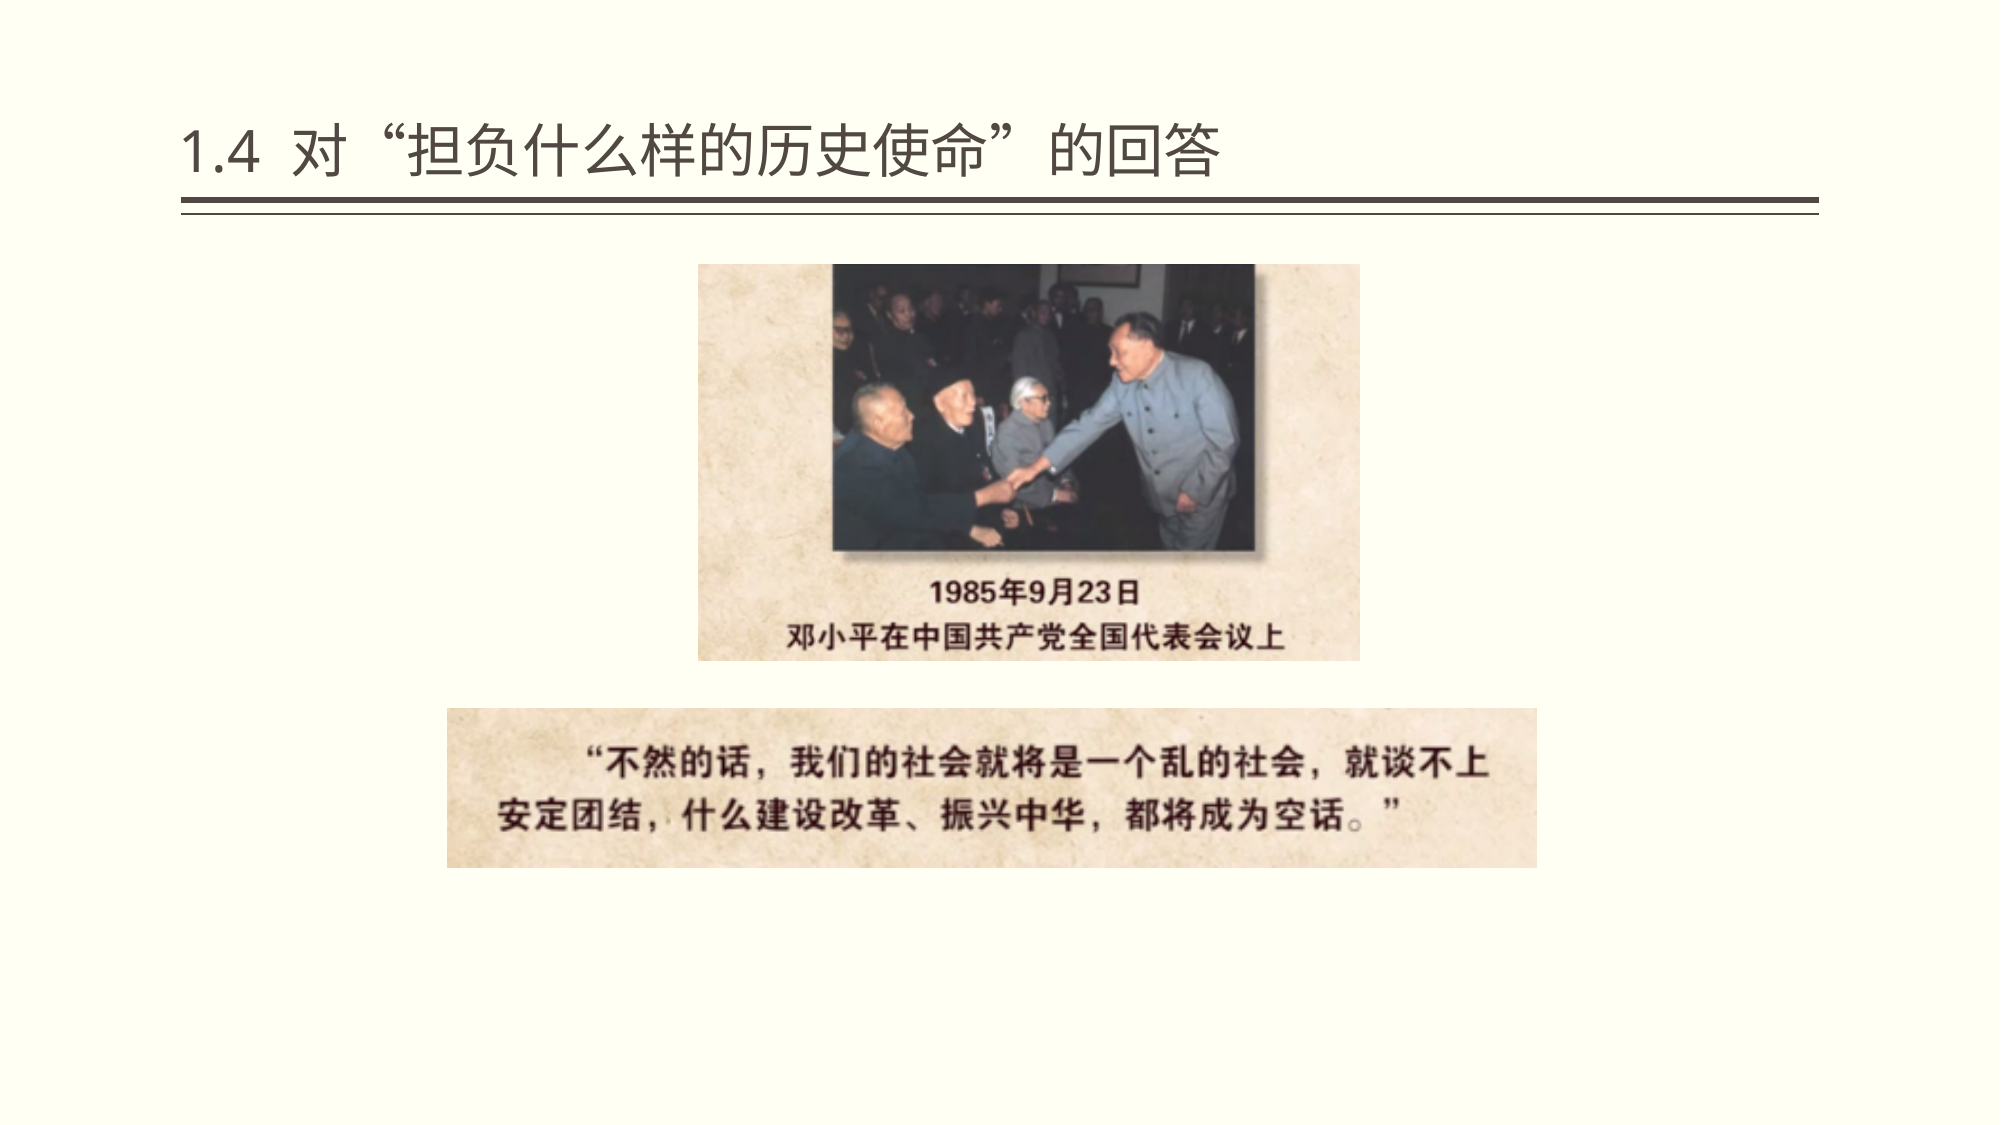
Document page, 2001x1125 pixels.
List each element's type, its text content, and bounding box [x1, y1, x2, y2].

title 1.4 对“担负什么样的历史使命”的回答 [178, 12, 1816, 193]
picture [698, 264, 1360, 661]
picture [447, 708, 1537, 868]
